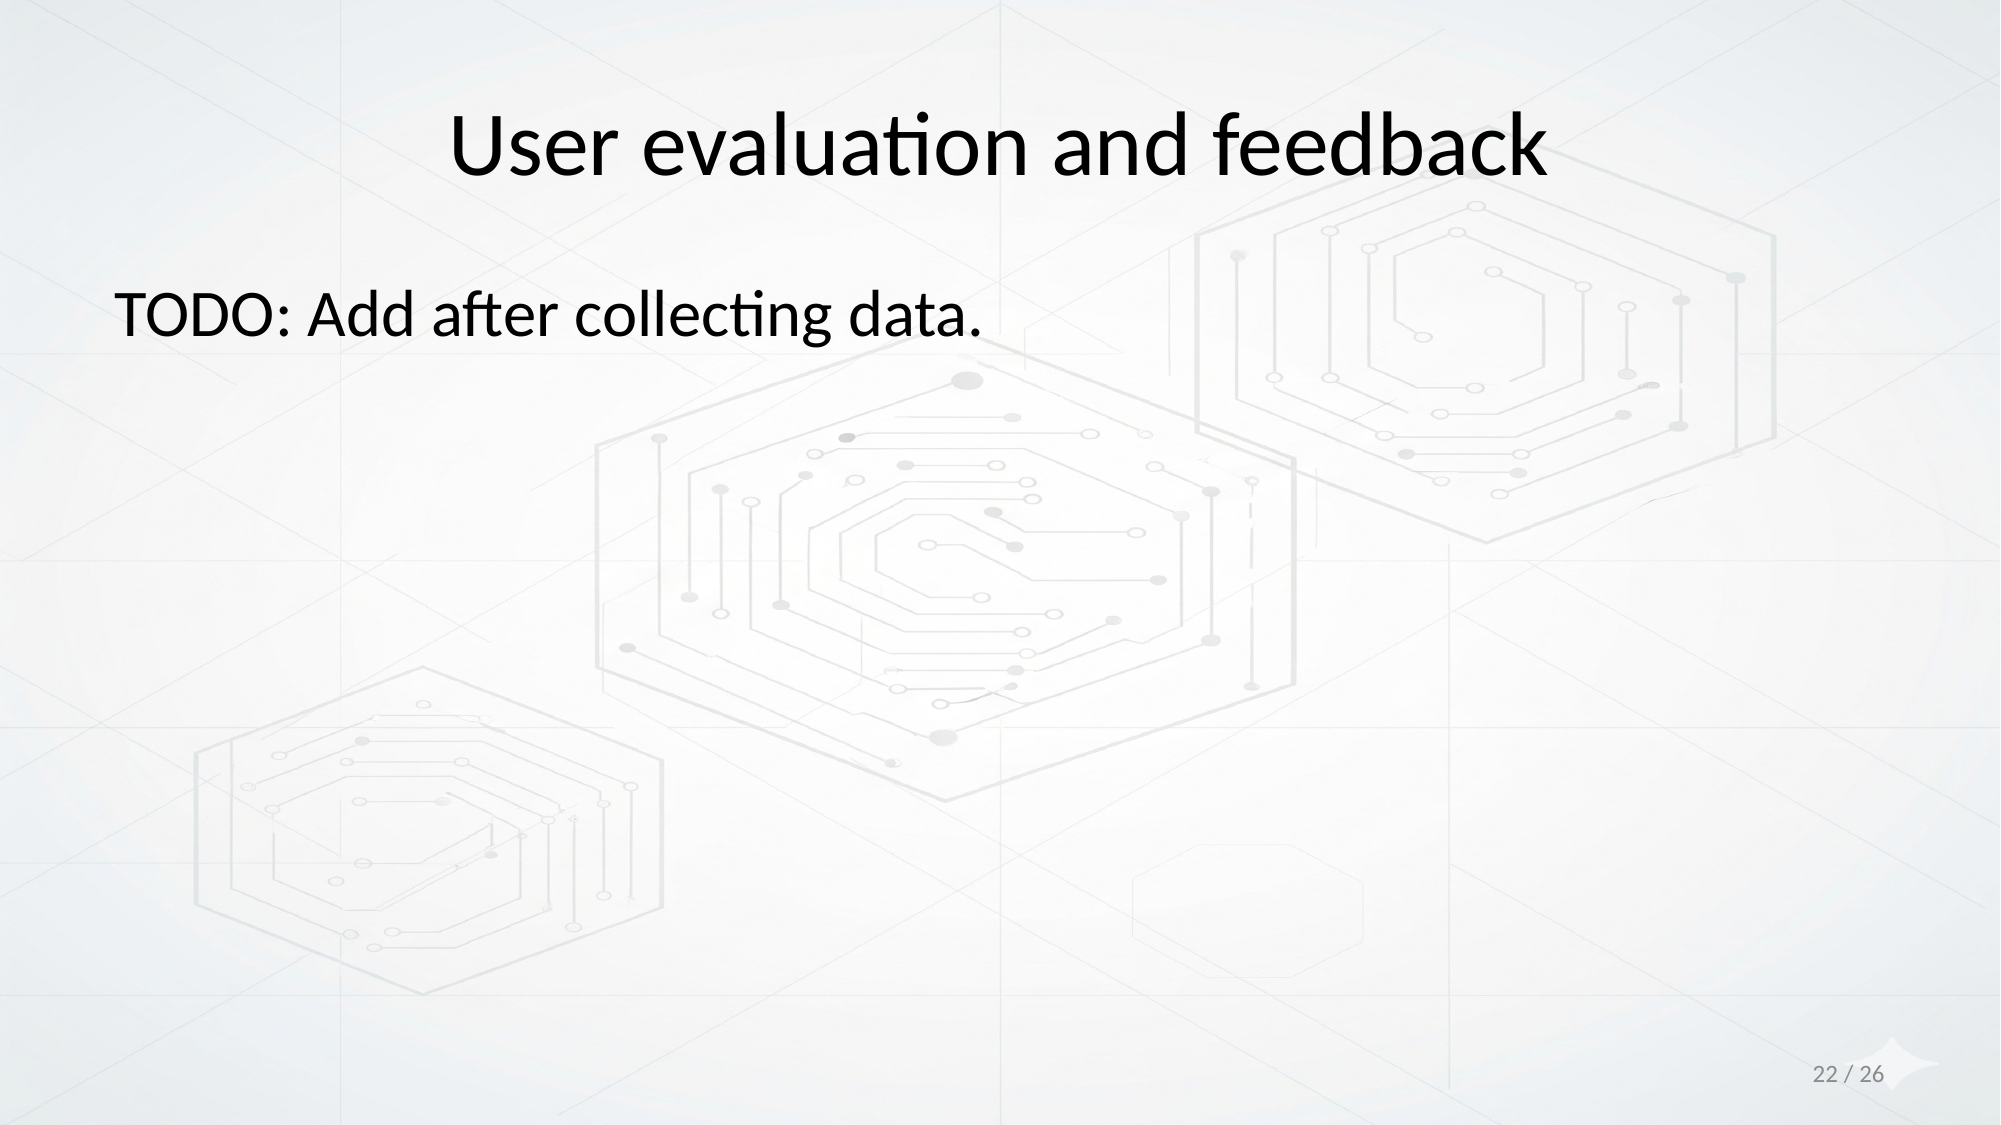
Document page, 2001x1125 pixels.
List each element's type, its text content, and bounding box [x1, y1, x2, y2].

list TODO: Add after collecting data. [99, 262, 1900, 1005]
title User evaluation and feedback [99, 45, 1900, 233]
slide_number 22 / 26 [1433, 1042, 1900, 1103]
picture [0, 0, 2001, 1125]
